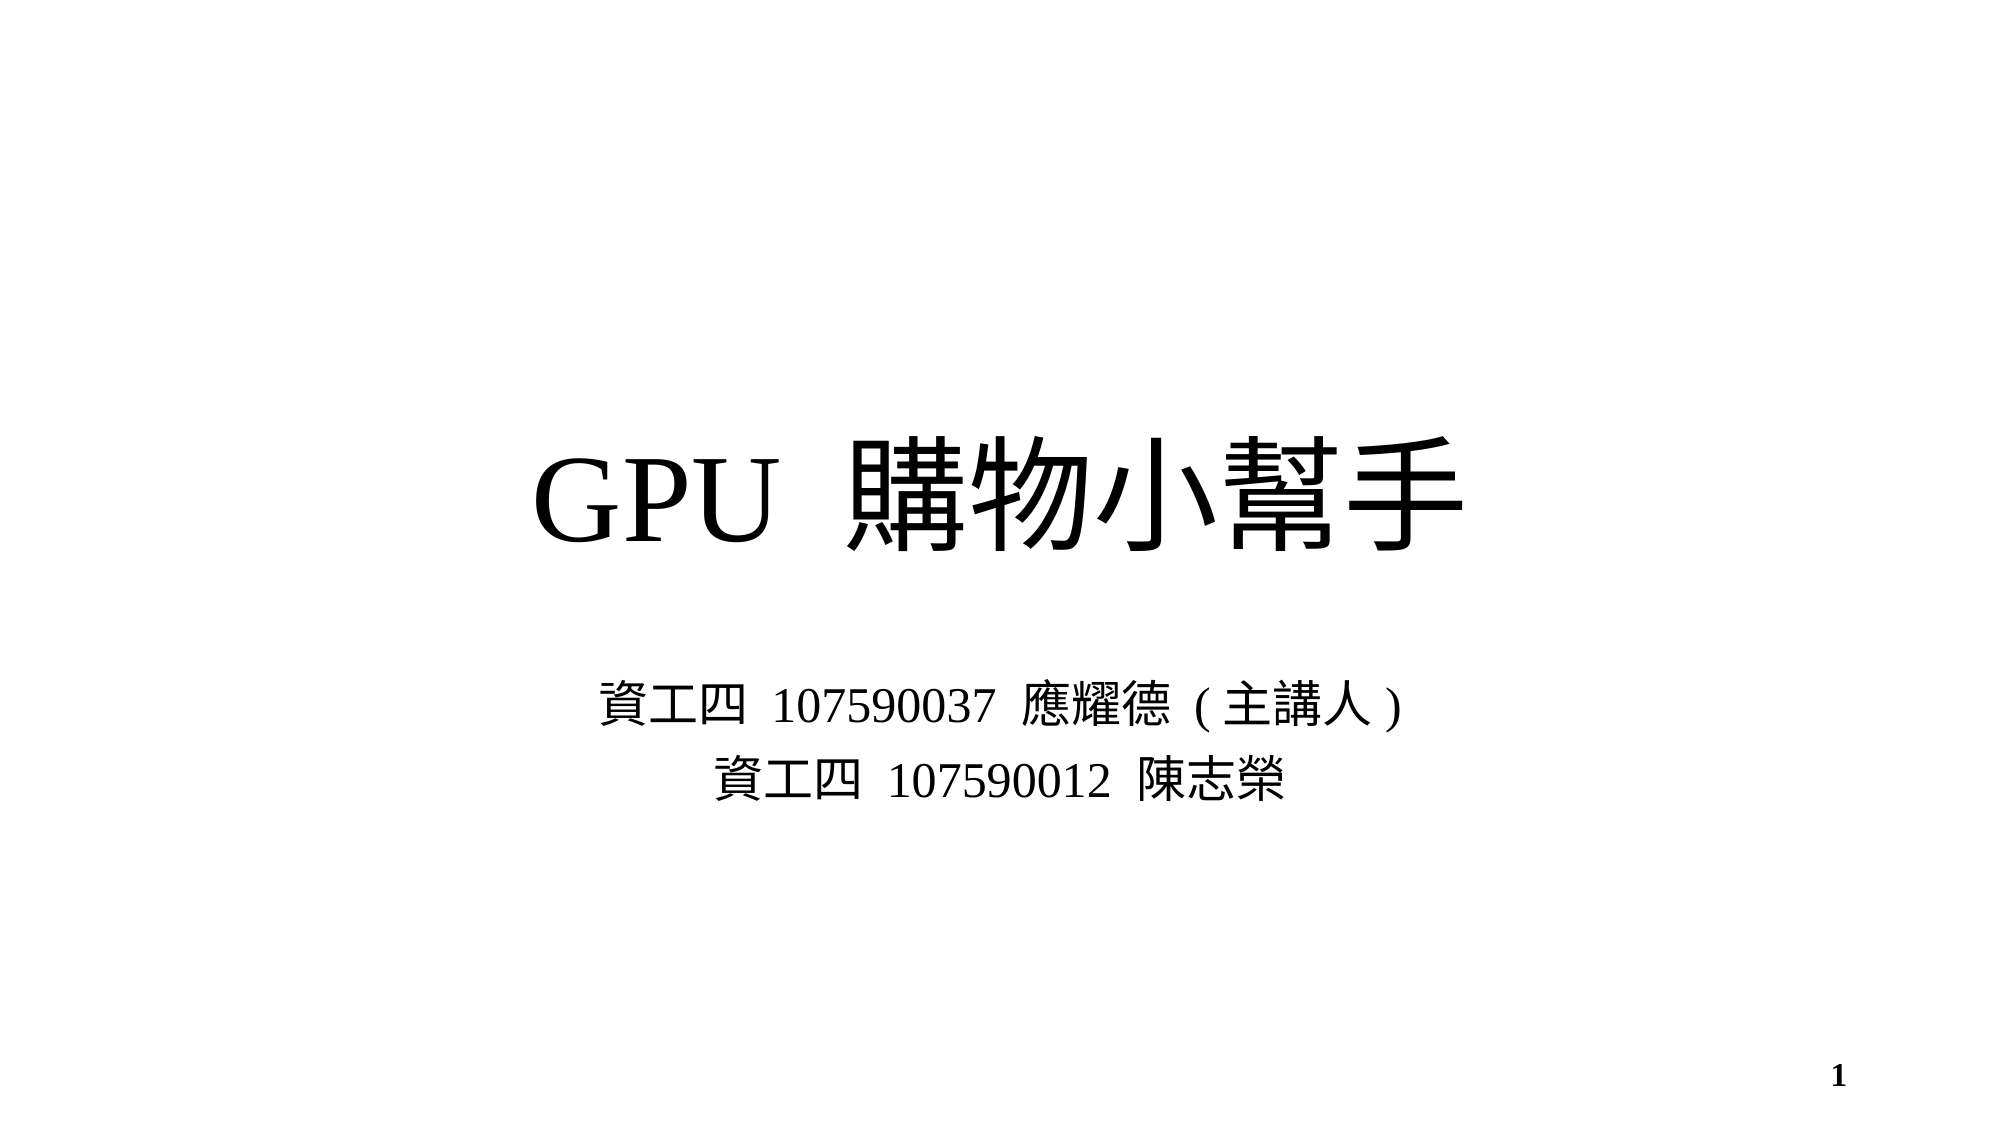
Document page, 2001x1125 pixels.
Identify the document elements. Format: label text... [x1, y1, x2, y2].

title GPU 購物小幫手 [249, 184, 1750, 576]
subtitle 資工四 107590037 應耀德 (主講人) 資工四 107590012 陳志榮 [249, 590, 1750, 863]
slide_number 1 [1412, 1042, 1863, 1103]
